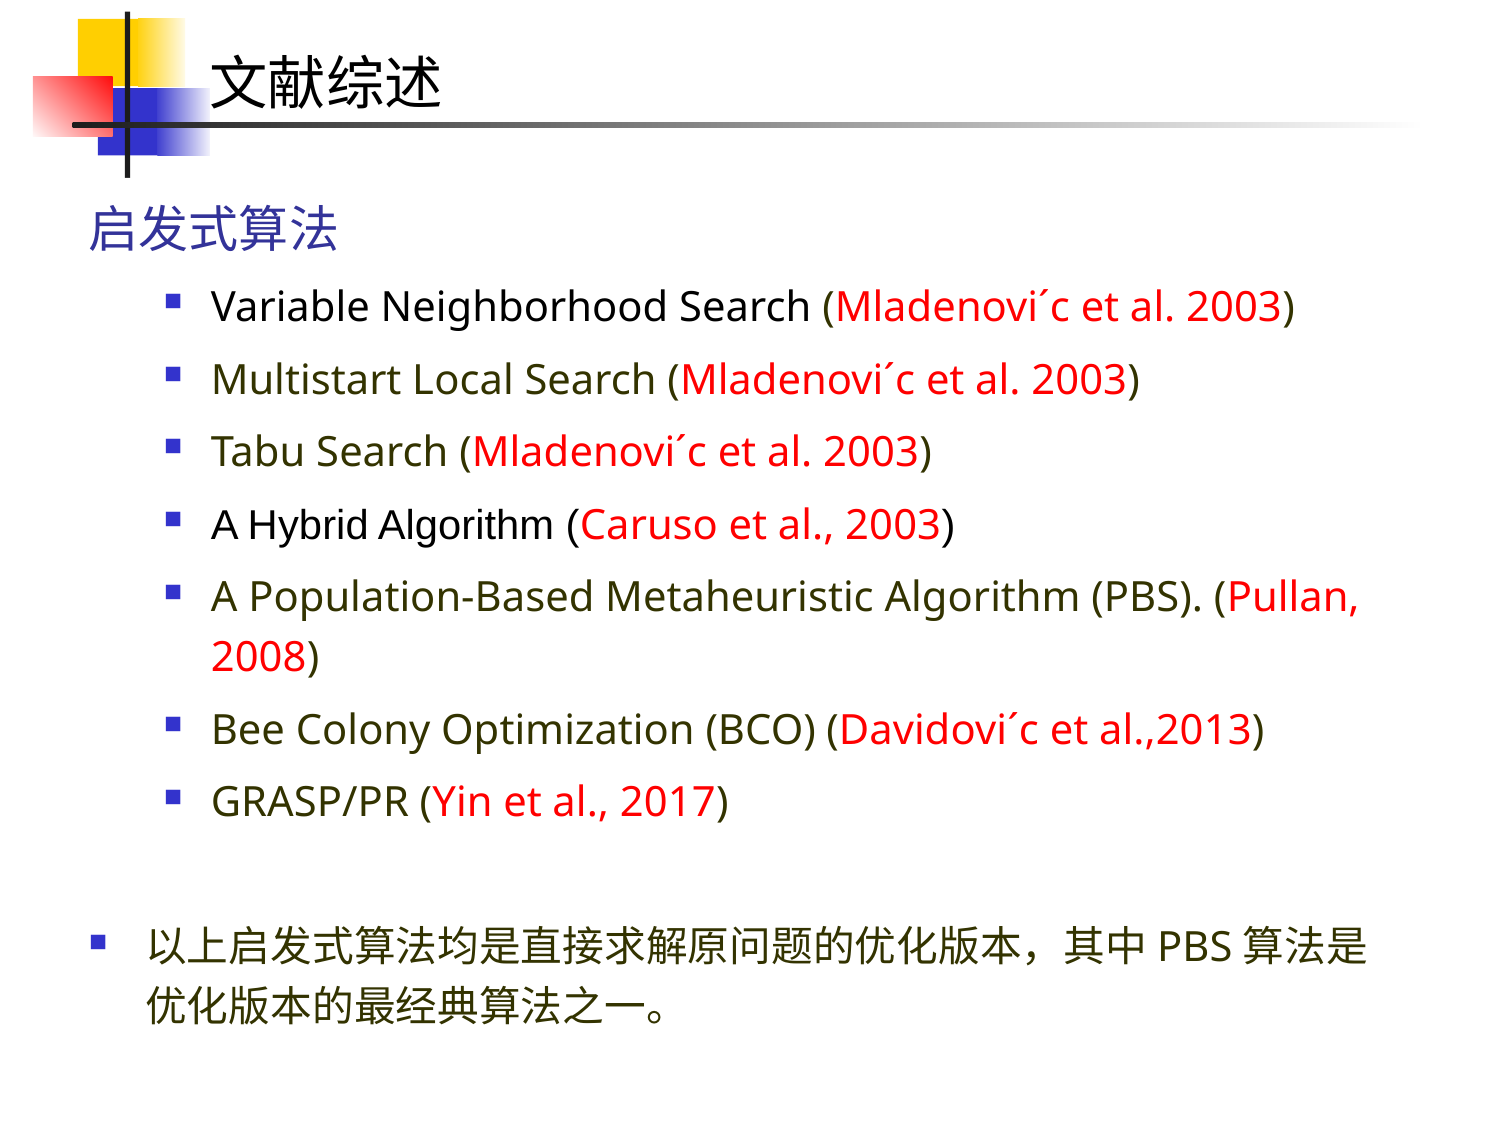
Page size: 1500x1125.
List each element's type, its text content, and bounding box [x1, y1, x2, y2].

title 文献综述 [194, 35, 1353, 124]
text_box 启发式算法 Variable Neighborhood Search (Mladenovi´c et al. 2003) Multistart Local Search (Mladenovi´c et al. 2003) Tabu Search (Mladenovi´c et al. 2003) A Hybrid Algorithm (Caruso et al., 2003) A Population-Based Metaheuristic Algorithm (PBS). (Pullan, 2008) Bee Colony Optimization (BCO) (Davidovi´c et al.,2013) GRASP/PR (Yin et al., 2017) 以上启发式算法均是直接求解原问题的优化版本，其中PBS算法是优化版本的最经典算法之一。 [73, 177, 1396, 1027]
